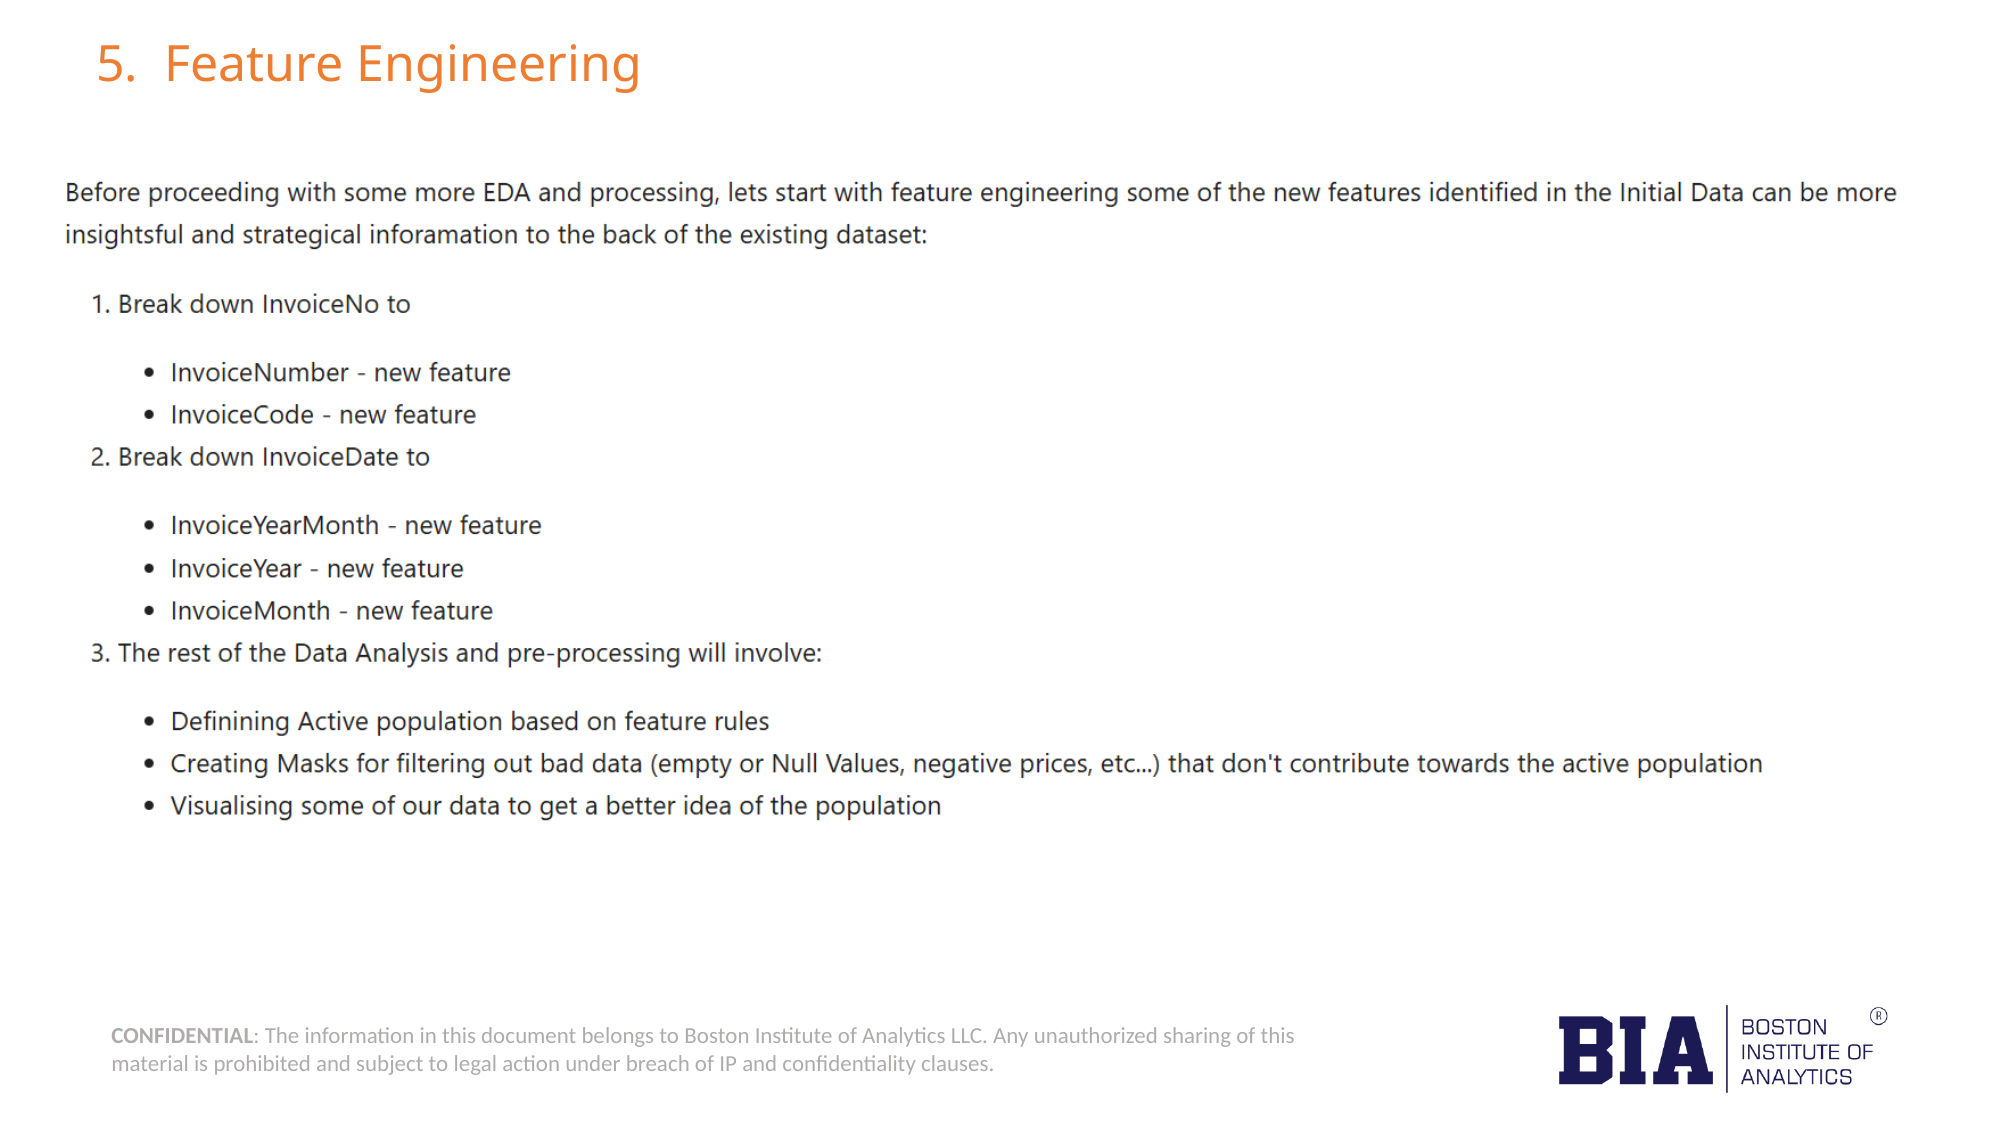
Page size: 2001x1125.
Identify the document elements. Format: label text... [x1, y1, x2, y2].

picture [1557, 1003, 1889, 1094]
text_box 5. Feature Engineering [81, 39, 1082, 99]
picture [0, 134, 2000, 867]
